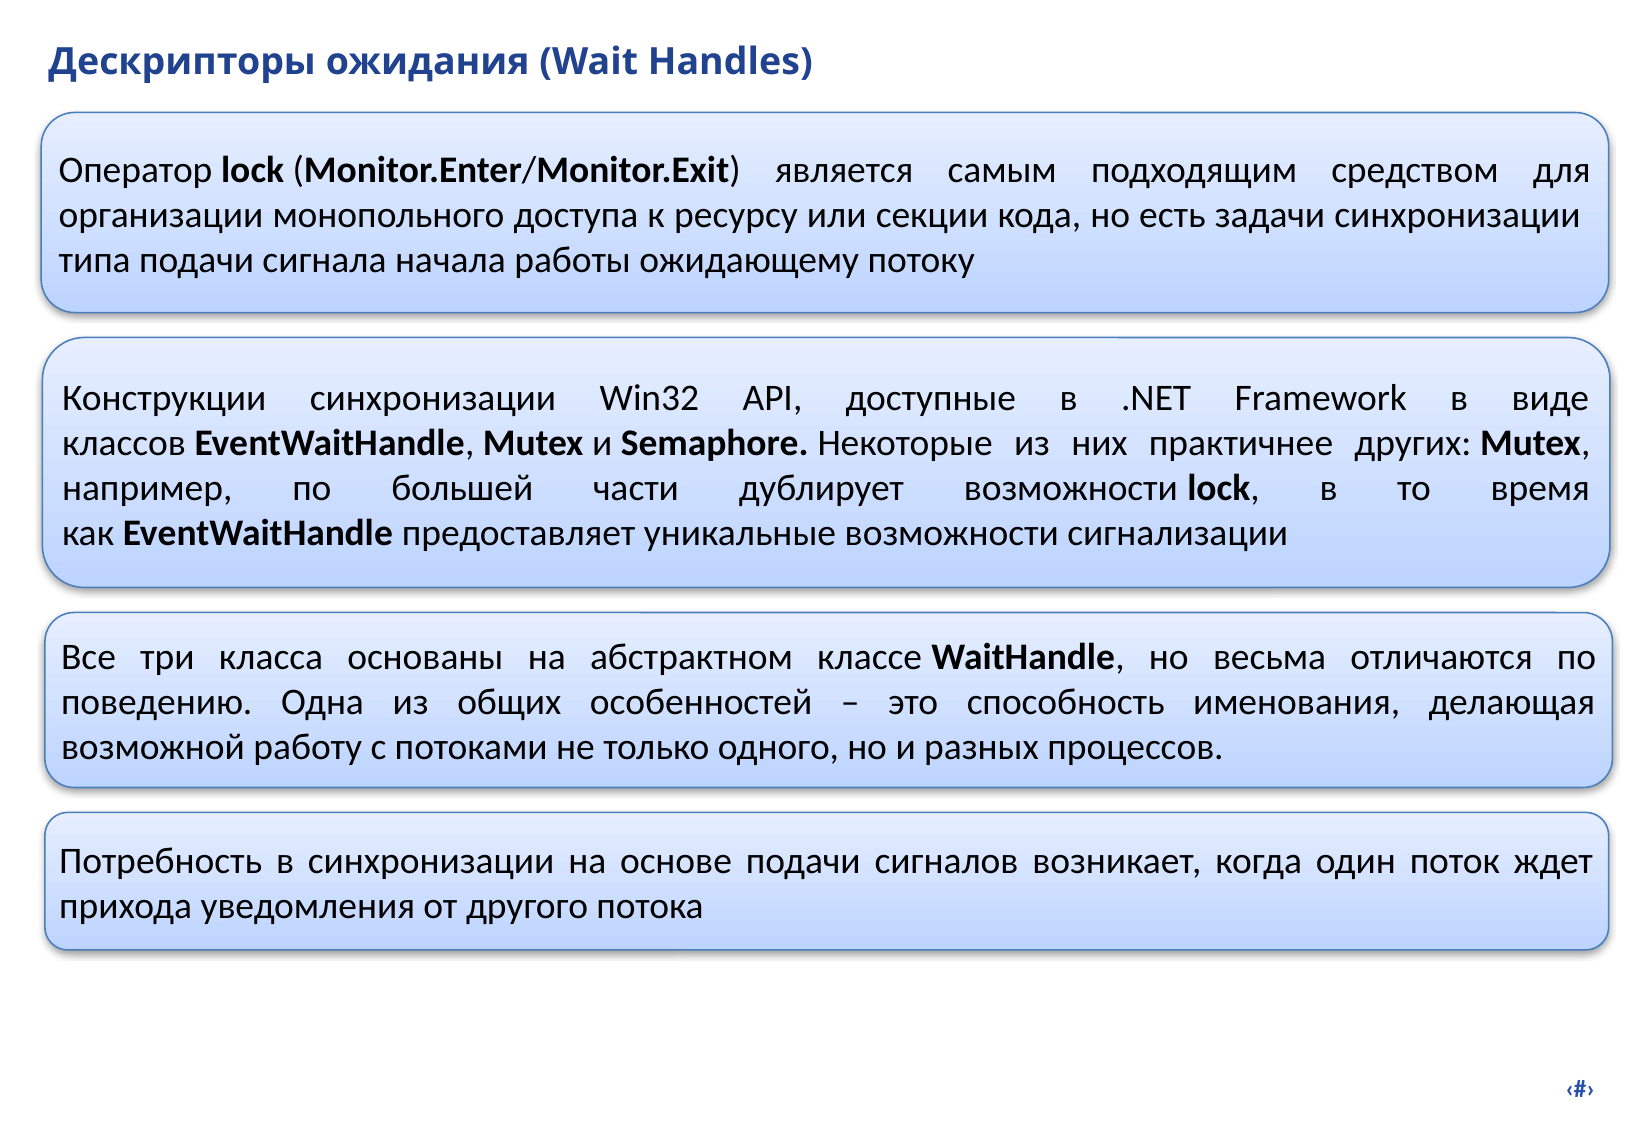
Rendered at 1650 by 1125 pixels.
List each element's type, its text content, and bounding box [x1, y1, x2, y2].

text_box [44, 812, 1609, 951]
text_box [44, 612, 1613, 788]
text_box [40, 112, 1609, 313]
title Дескрипторы ожидания (Wait Handles) [40, 28, 1617, 90]
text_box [42, 337, 1611, 588]
